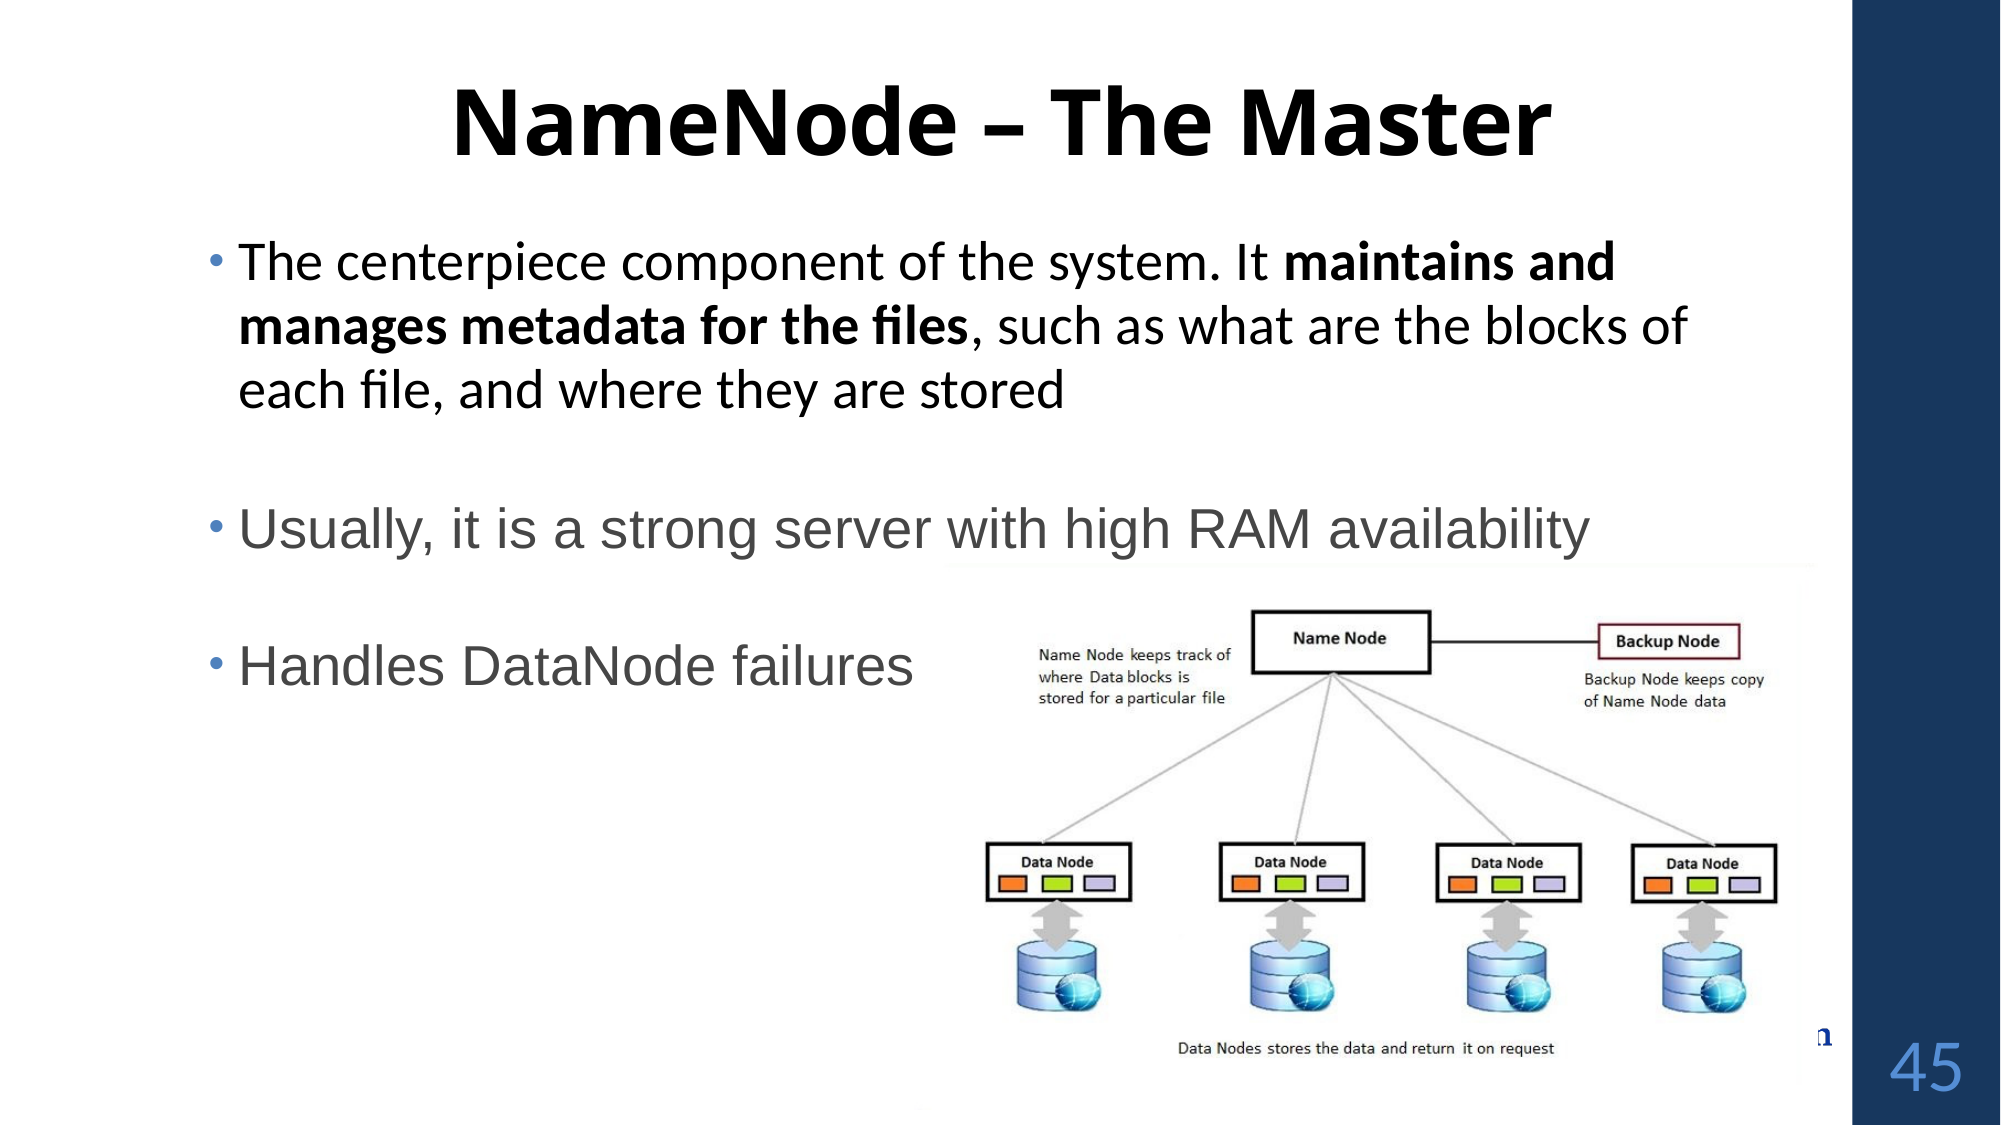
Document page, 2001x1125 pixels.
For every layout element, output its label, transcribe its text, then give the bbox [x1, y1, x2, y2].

slide_number 45 [1852, 1012, 2000, 1110]
list The centerpiece component of the system. It maintains and manages metadata for the files, such as what are the blocks of each file, and where they are stored Usually, it is a strong server with high RAM availability Handles DataNode failures [193, 221, 1784, 1025]
picture [914, 563, 1832, 1111]
title NameNode – The Master [206, 60, 1797, 183]
